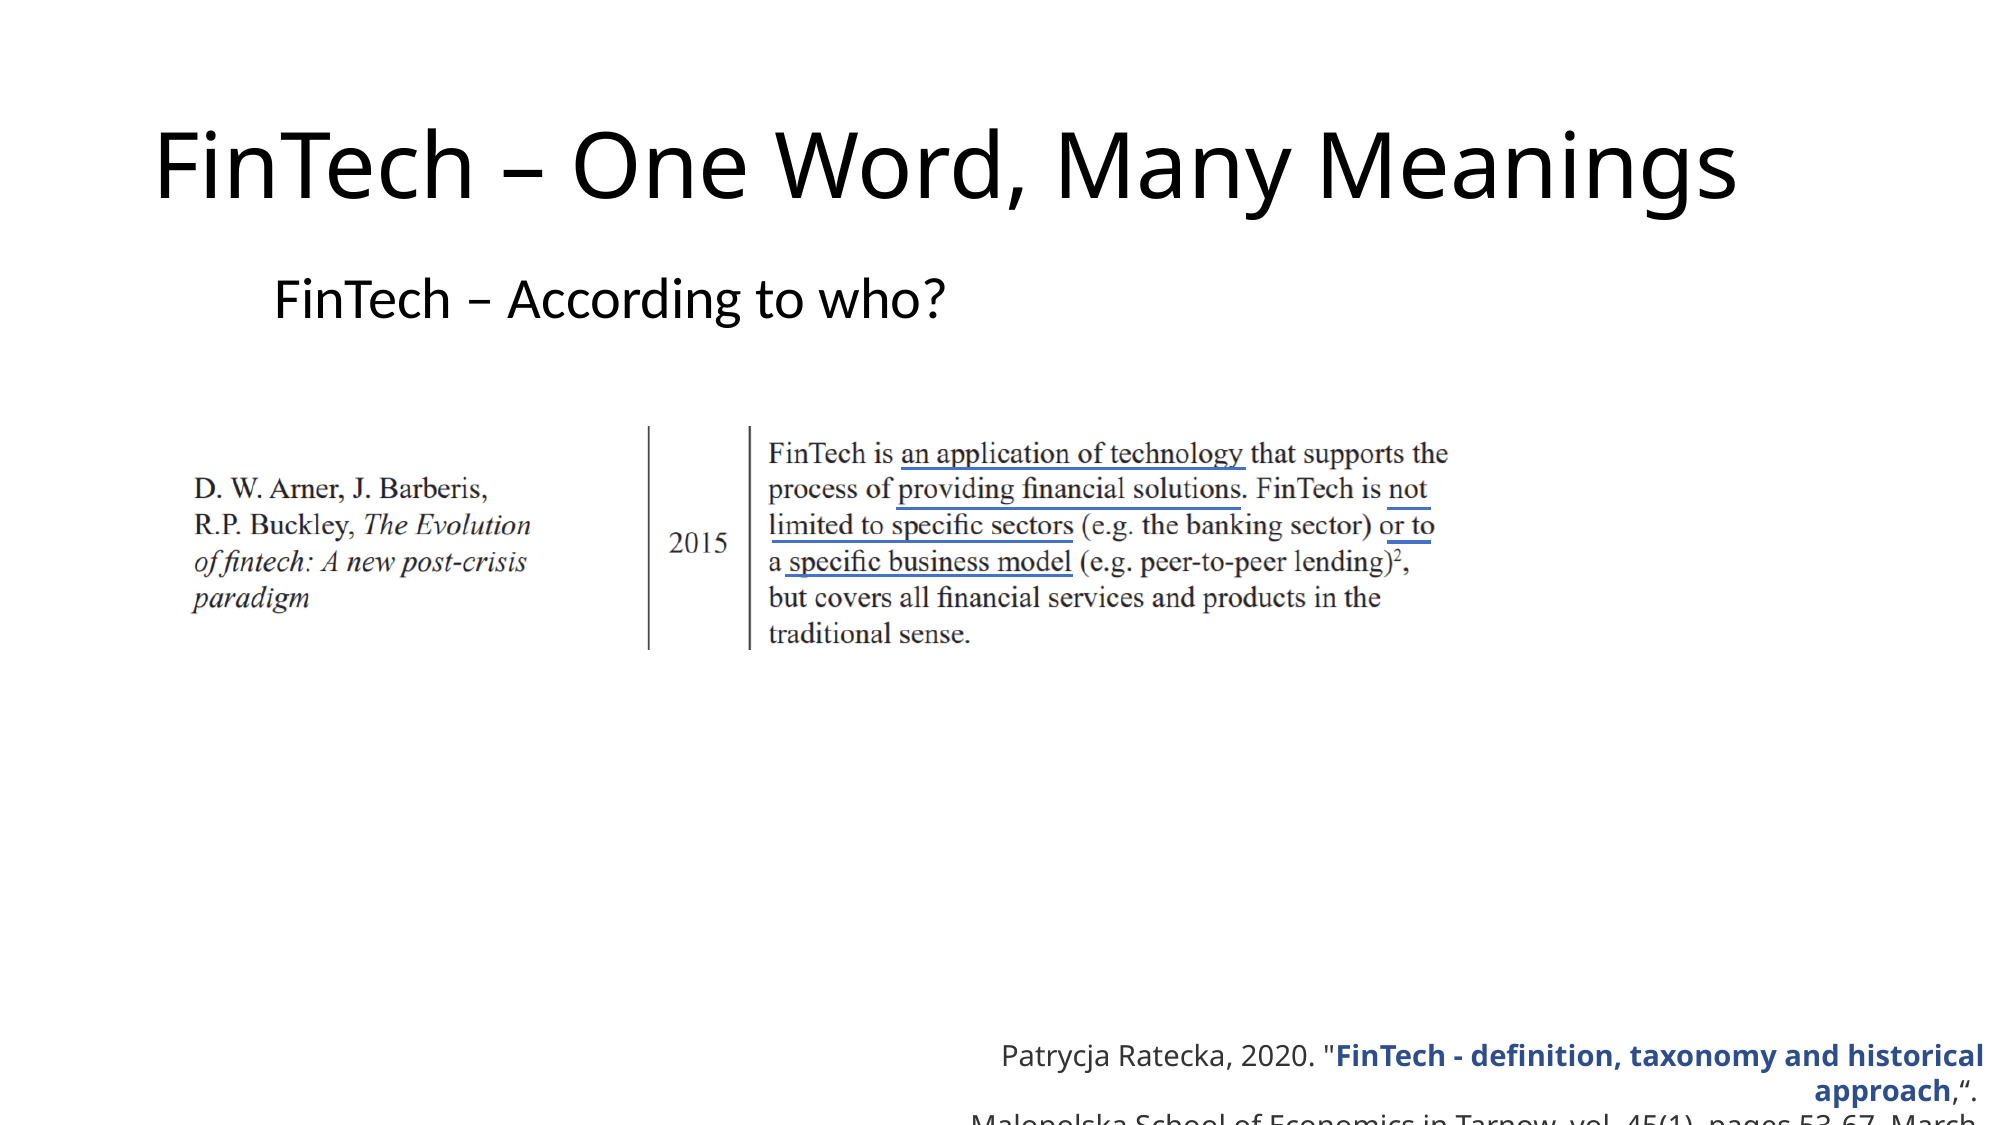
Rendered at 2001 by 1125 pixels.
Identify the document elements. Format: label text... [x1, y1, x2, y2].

text_box Patrycja Ratecka, 2020. "FinTech - definition, taxonomy and historical approach,“. Malopolska School of Economics in Tarnow, vol. 45(1), pages 53-67, March. [920, 1029, 2000, 1125]
list FinTech – According to who? [109, 260, 1835, 975]
picture [178, 426, 1455, 650]
title FinTech – One Word, Many Meanings [137, 59, 1863, 278]
